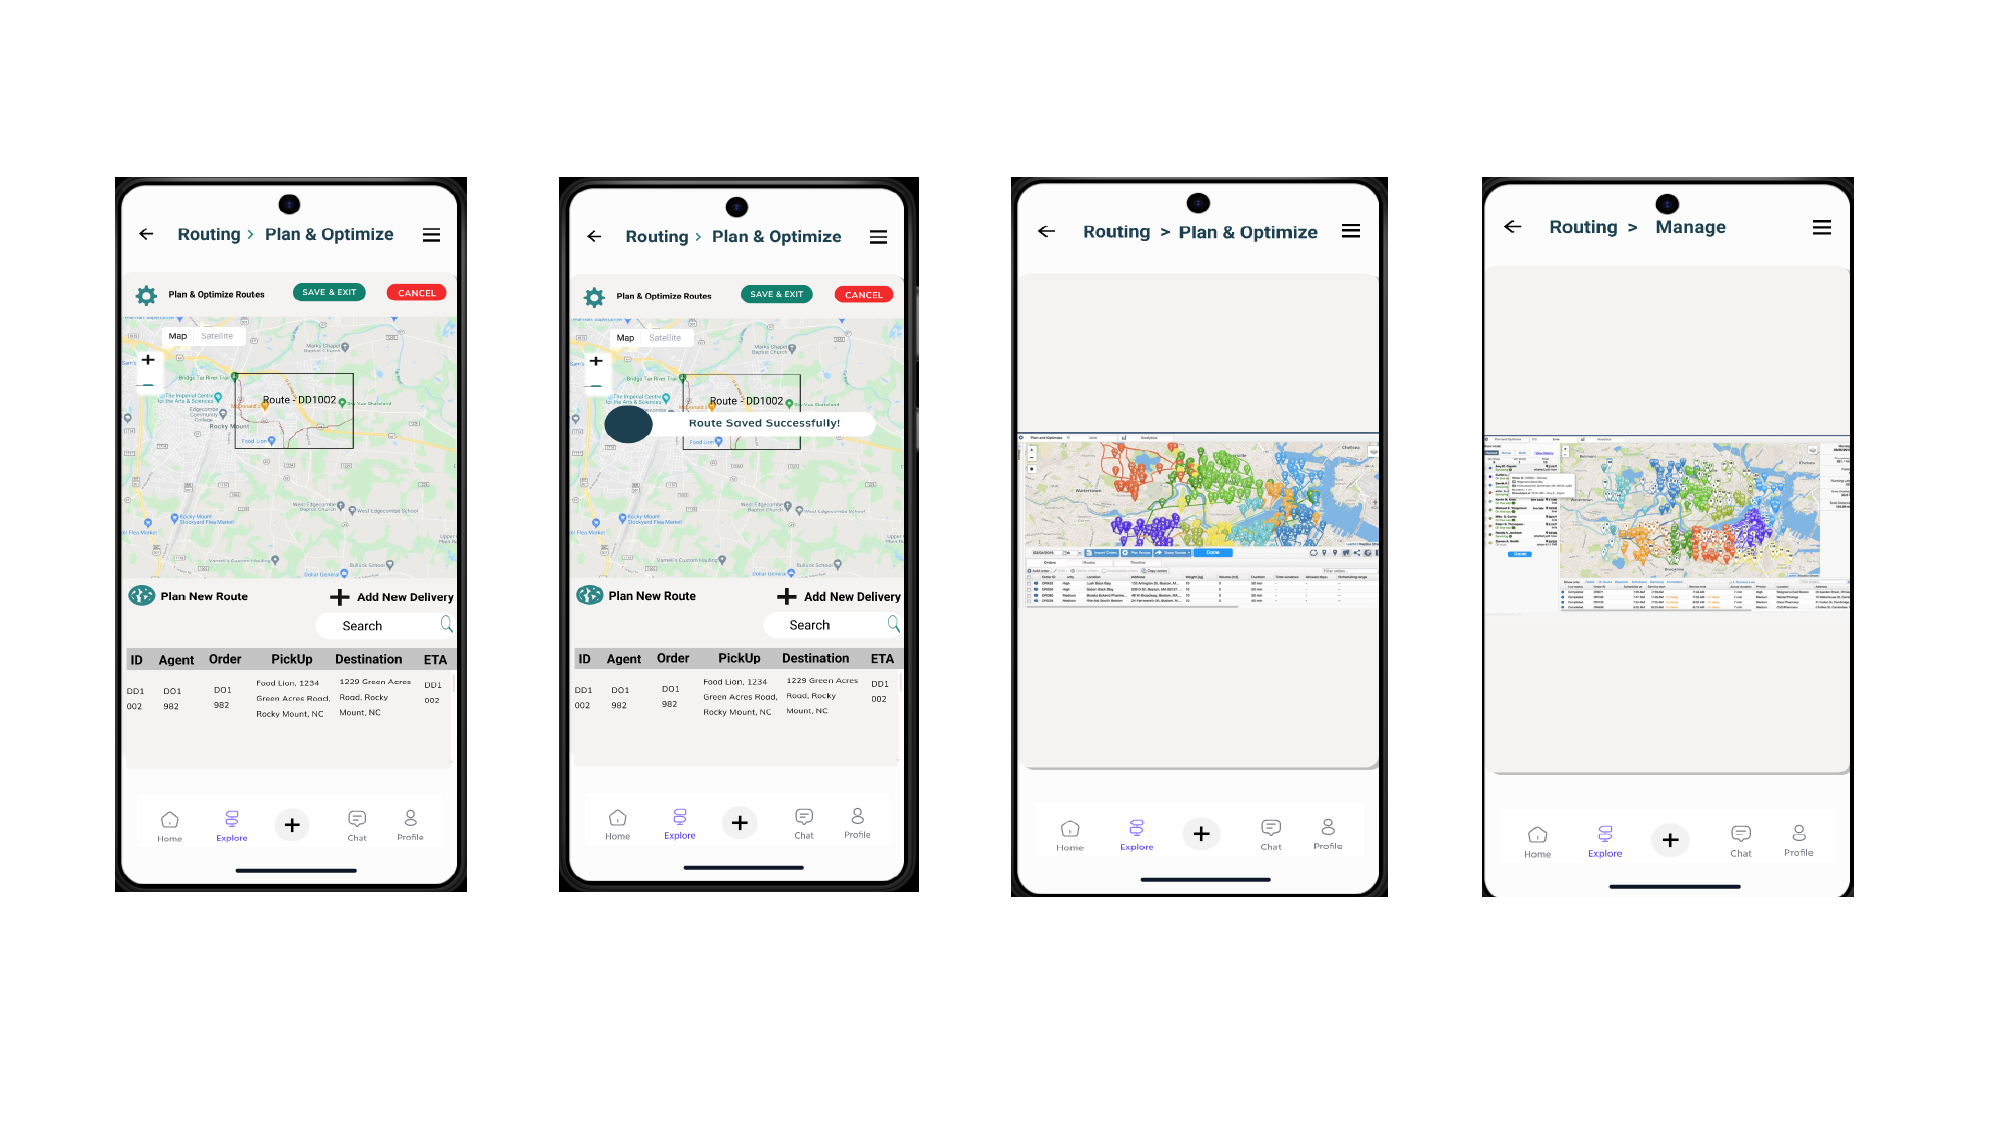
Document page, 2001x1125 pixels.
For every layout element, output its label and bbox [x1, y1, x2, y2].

list [559, 177, 919, 892]
list [115, 177, 467, 892]
picture [1482, 177, 1854, 897]
picture [1011, 177, 1388, 897]
